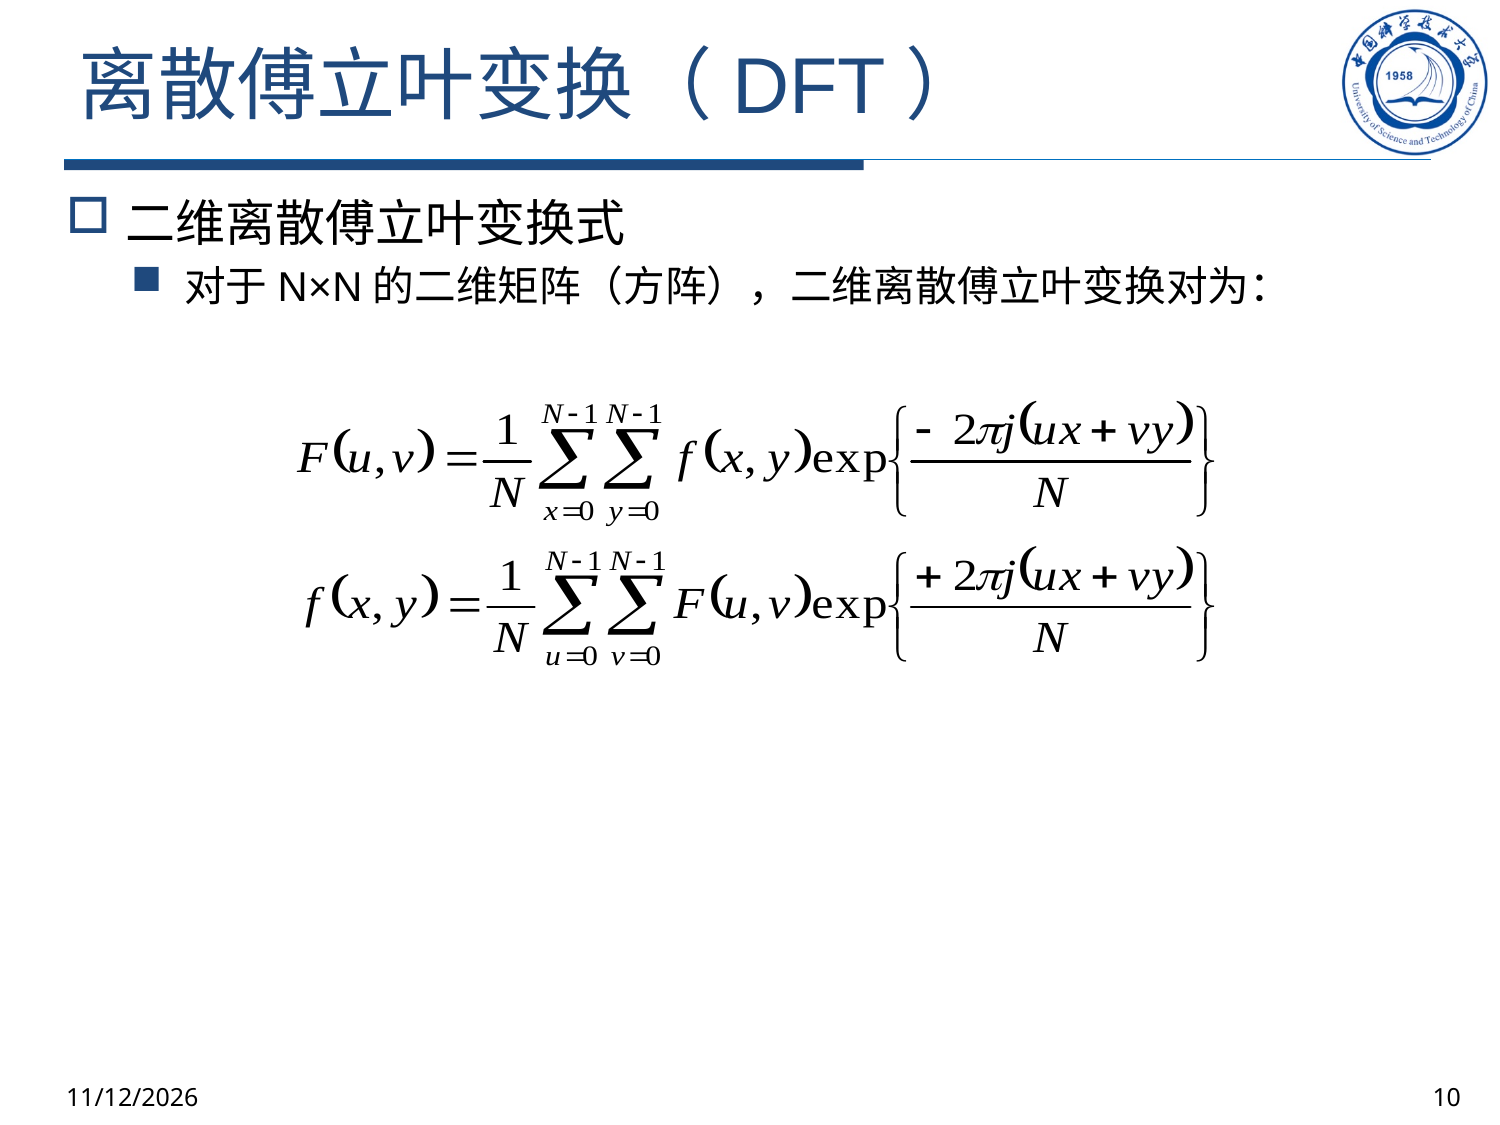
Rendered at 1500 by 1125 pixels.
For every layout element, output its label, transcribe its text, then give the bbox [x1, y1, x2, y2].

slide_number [51, 1074, 377, 1119]
list 二维离散傅立叶变换式 对于N×N的二维矩阵（方阵），二维离散傅立叶变换对为： [51, 184, 1431, 1035]
title 离散傅立叶变换（DFT） [64, 19, 1407, 145]
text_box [287, 391, 1226, 536]
picture [1332, 1, 1493, 156]
slide_number 10 [1373, 1074, 1477, 1119]
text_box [287, 537, 1229, 675]
